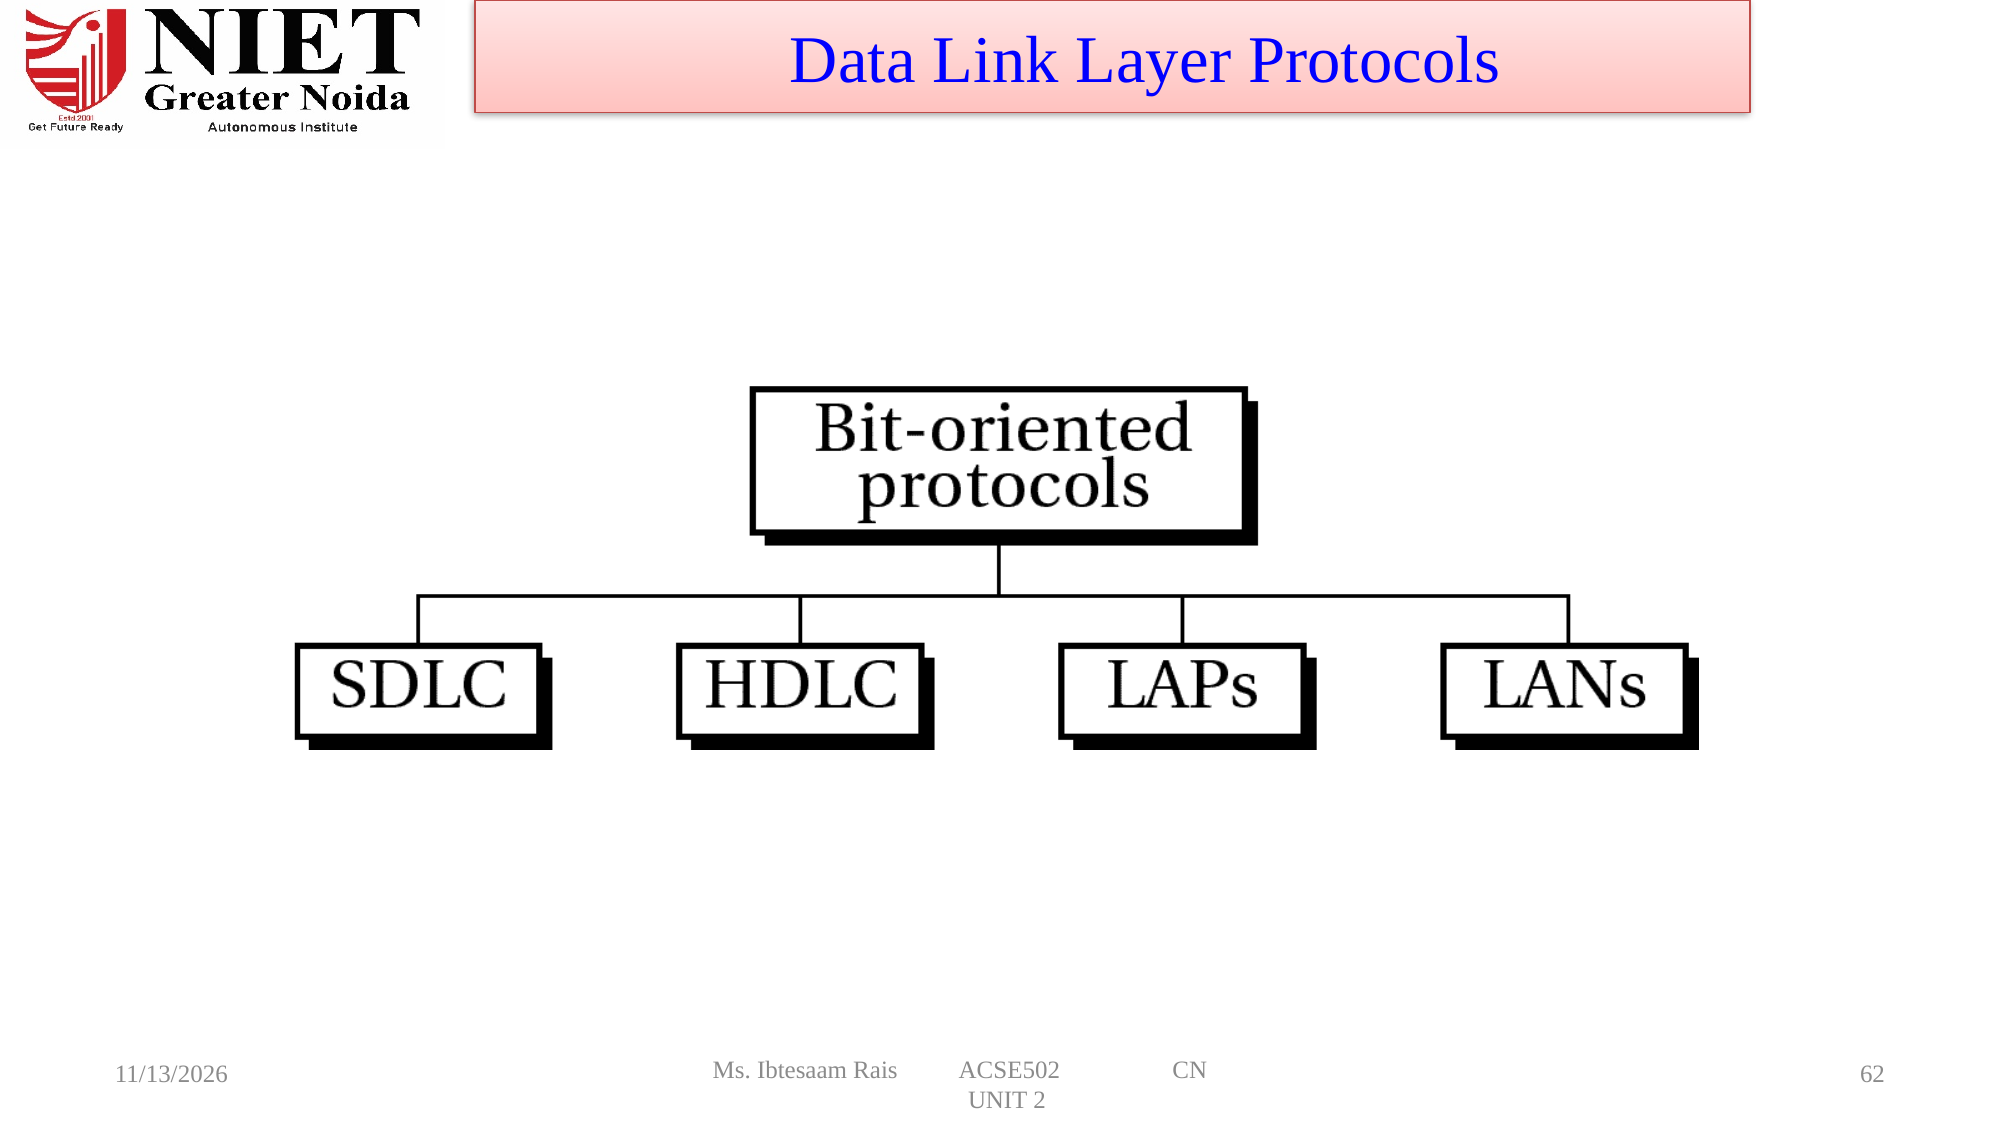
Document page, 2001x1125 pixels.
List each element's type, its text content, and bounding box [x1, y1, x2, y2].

picture [294, 385, 1700, 751]
picture [0, 0, 445, 149]
footer Ms. Ibtesaam Rais ACSE502 CN UNIT 2 [695, 1042, 1238, 1125]
text_box Data Link Layer Protocols [474, 0, 1751, 113]
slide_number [99, 1042, 567, 1103]
slide_number 62 [1433, 1042, 1900, 1103]
